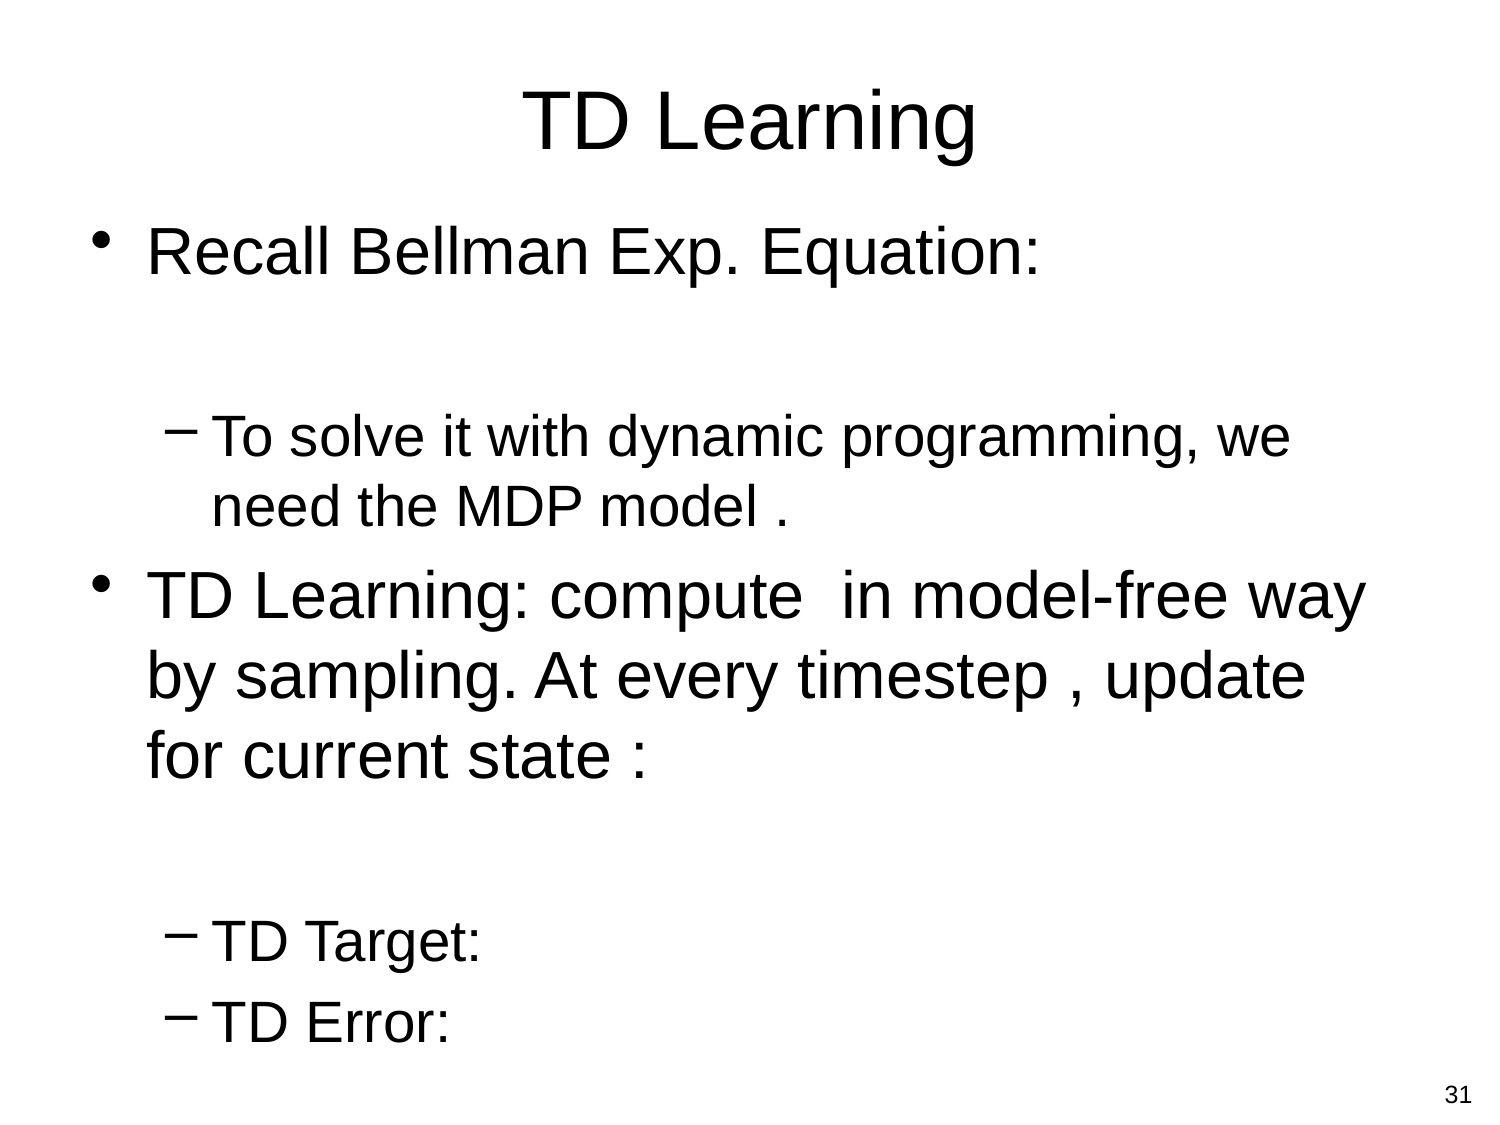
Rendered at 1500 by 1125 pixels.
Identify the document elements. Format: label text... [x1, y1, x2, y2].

slide_number 31 [1137, 1070, 1488, 1112]
title TD Learning [74, 44, 1426, 188]
